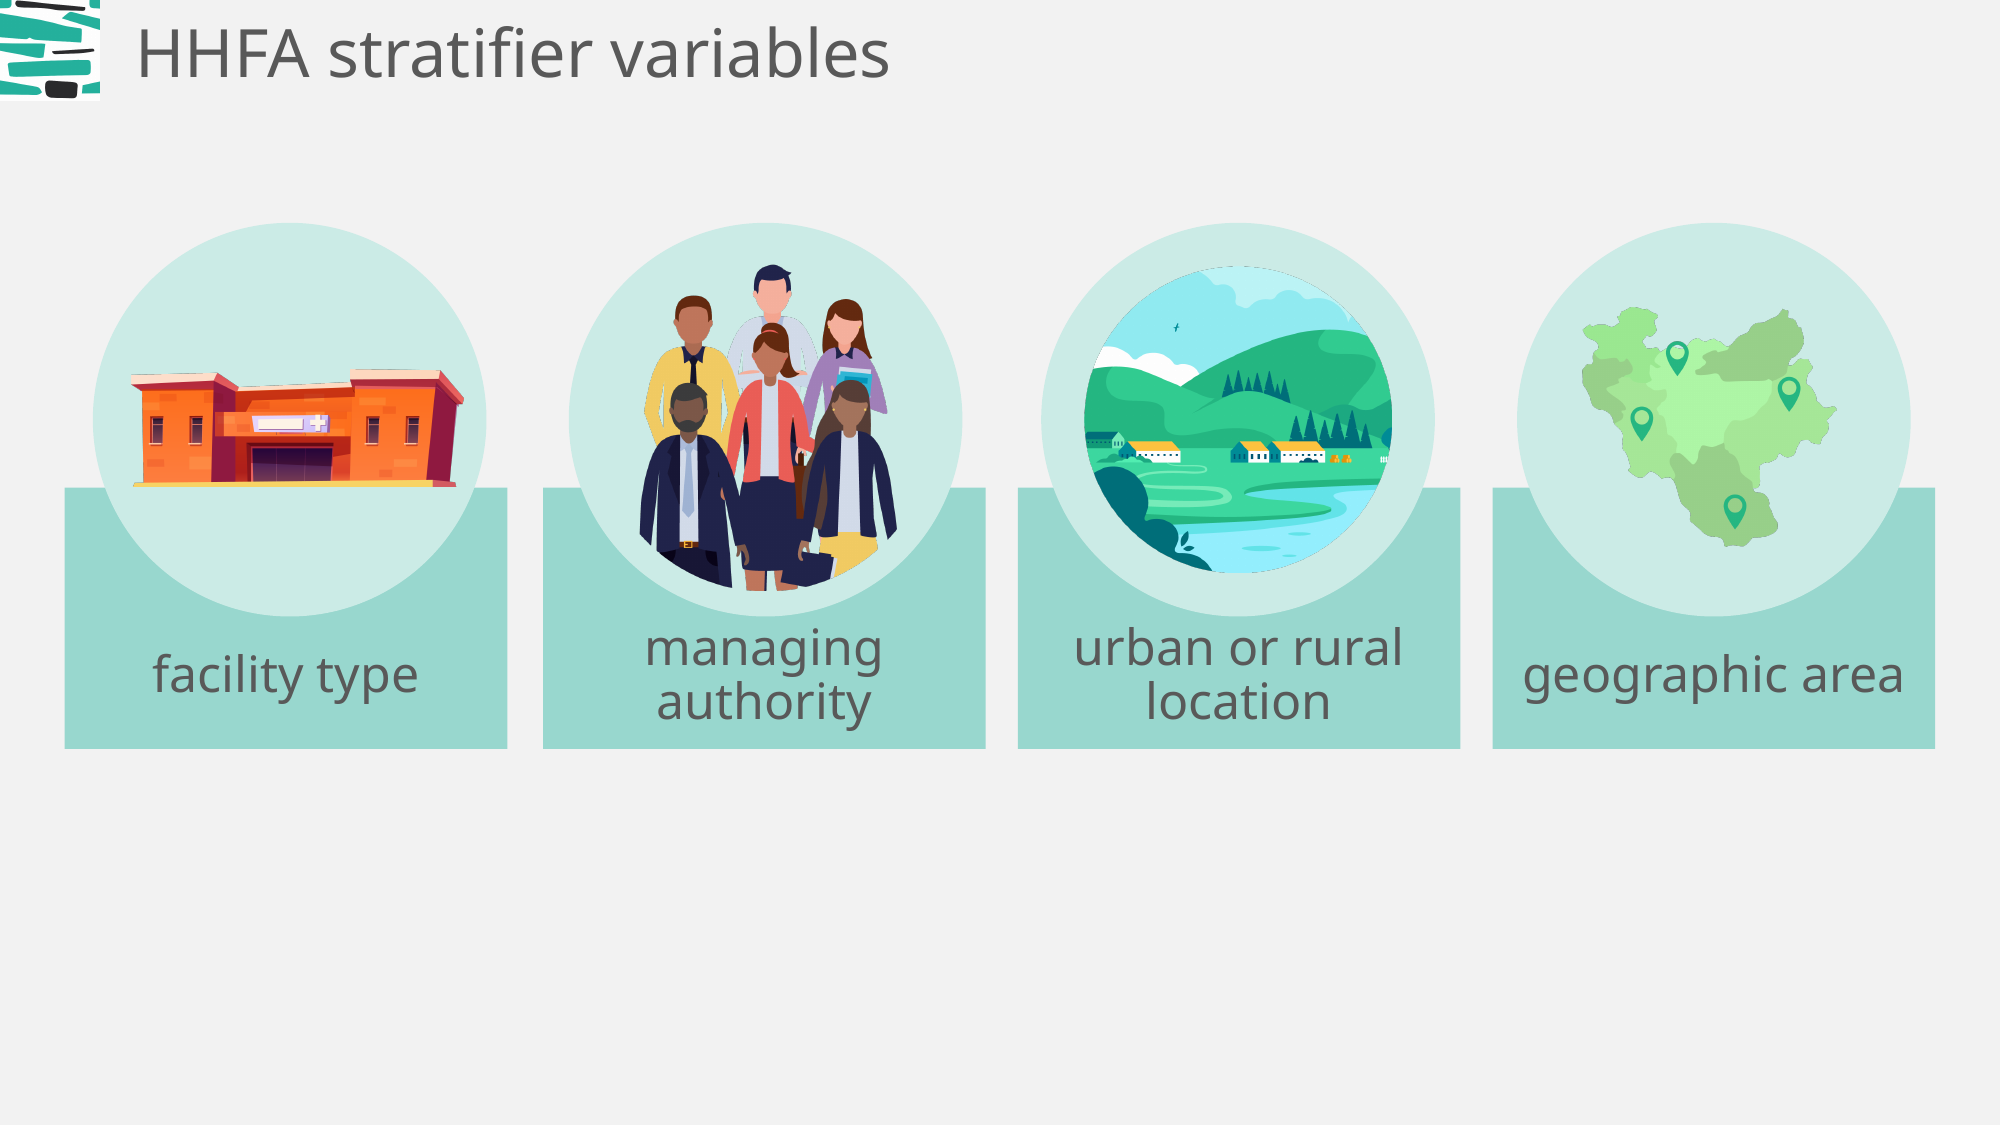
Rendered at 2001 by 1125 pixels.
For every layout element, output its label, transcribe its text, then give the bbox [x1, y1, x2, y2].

text_box facility type [64, 487, 508, 749]
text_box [92, 222, 487, 617]
text_box managing authority [543, 487, 986, 749]
text_box urban or rural location [1017, 487, 1461, 749]
text_box geographic area [1492, 487, 1936, 749]
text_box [1517, 222, 1911, 617]
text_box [0, 0, 1750, 101]
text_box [568, 222, 963, 617]
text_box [1041, 222, 1435, 617]
